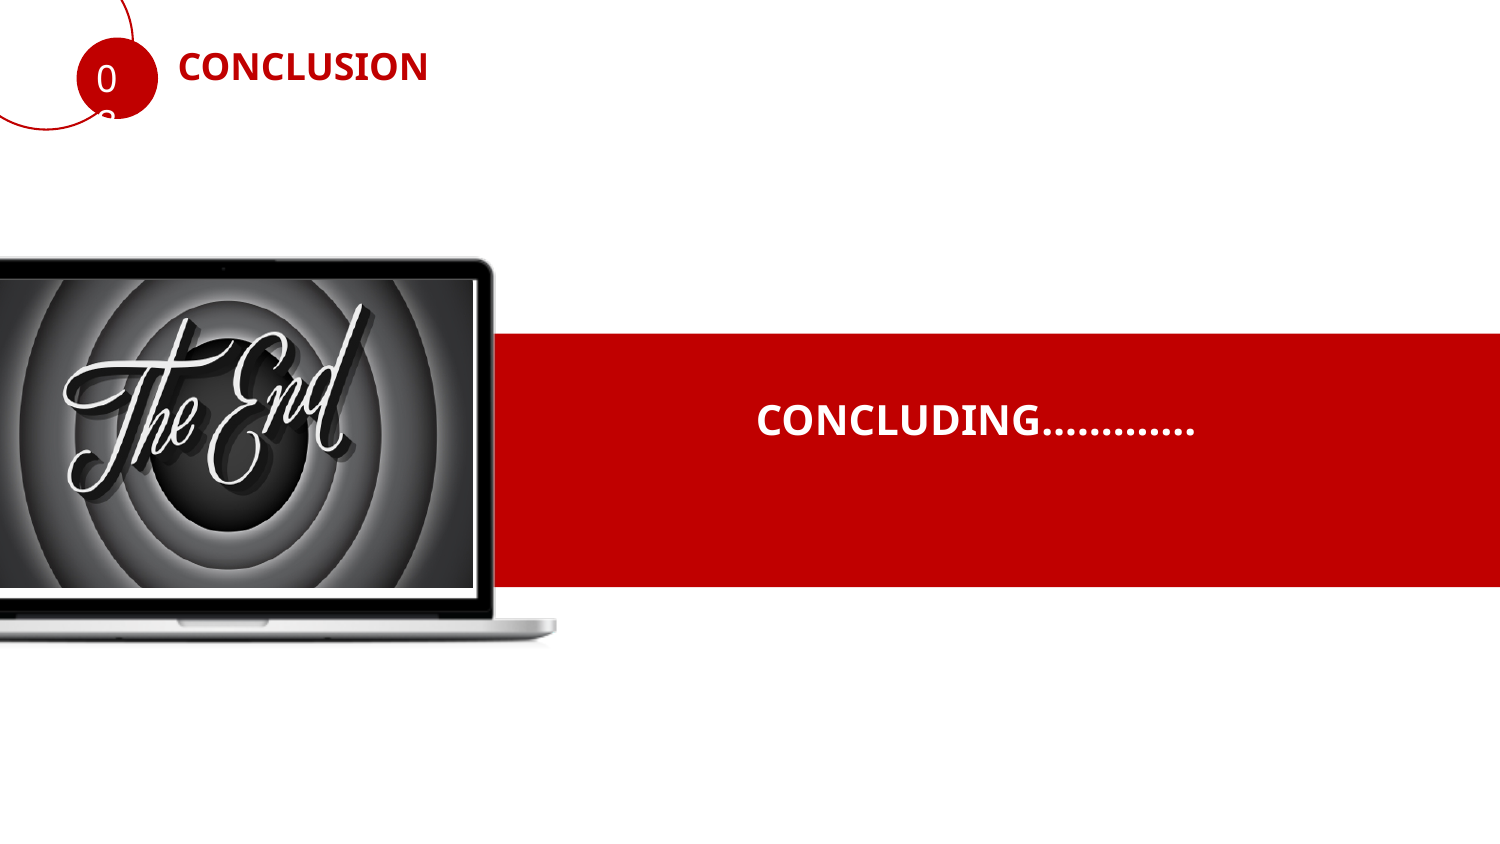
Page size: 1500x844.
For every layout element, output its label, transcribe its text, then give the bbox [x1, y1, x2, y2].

picture [0, 234, 572, 669]
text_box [577, 333, 1500, 588]
text_box CONCLUSION [166, 37, 572, 95]
text_box 08 [84, 49, 150, 107]
text_box [0, 0, 133, 130]
text_box [150, 54, 159, 103]
text_box [97, 107, 147, 119]
text_box [133, 40, 146, 49]
